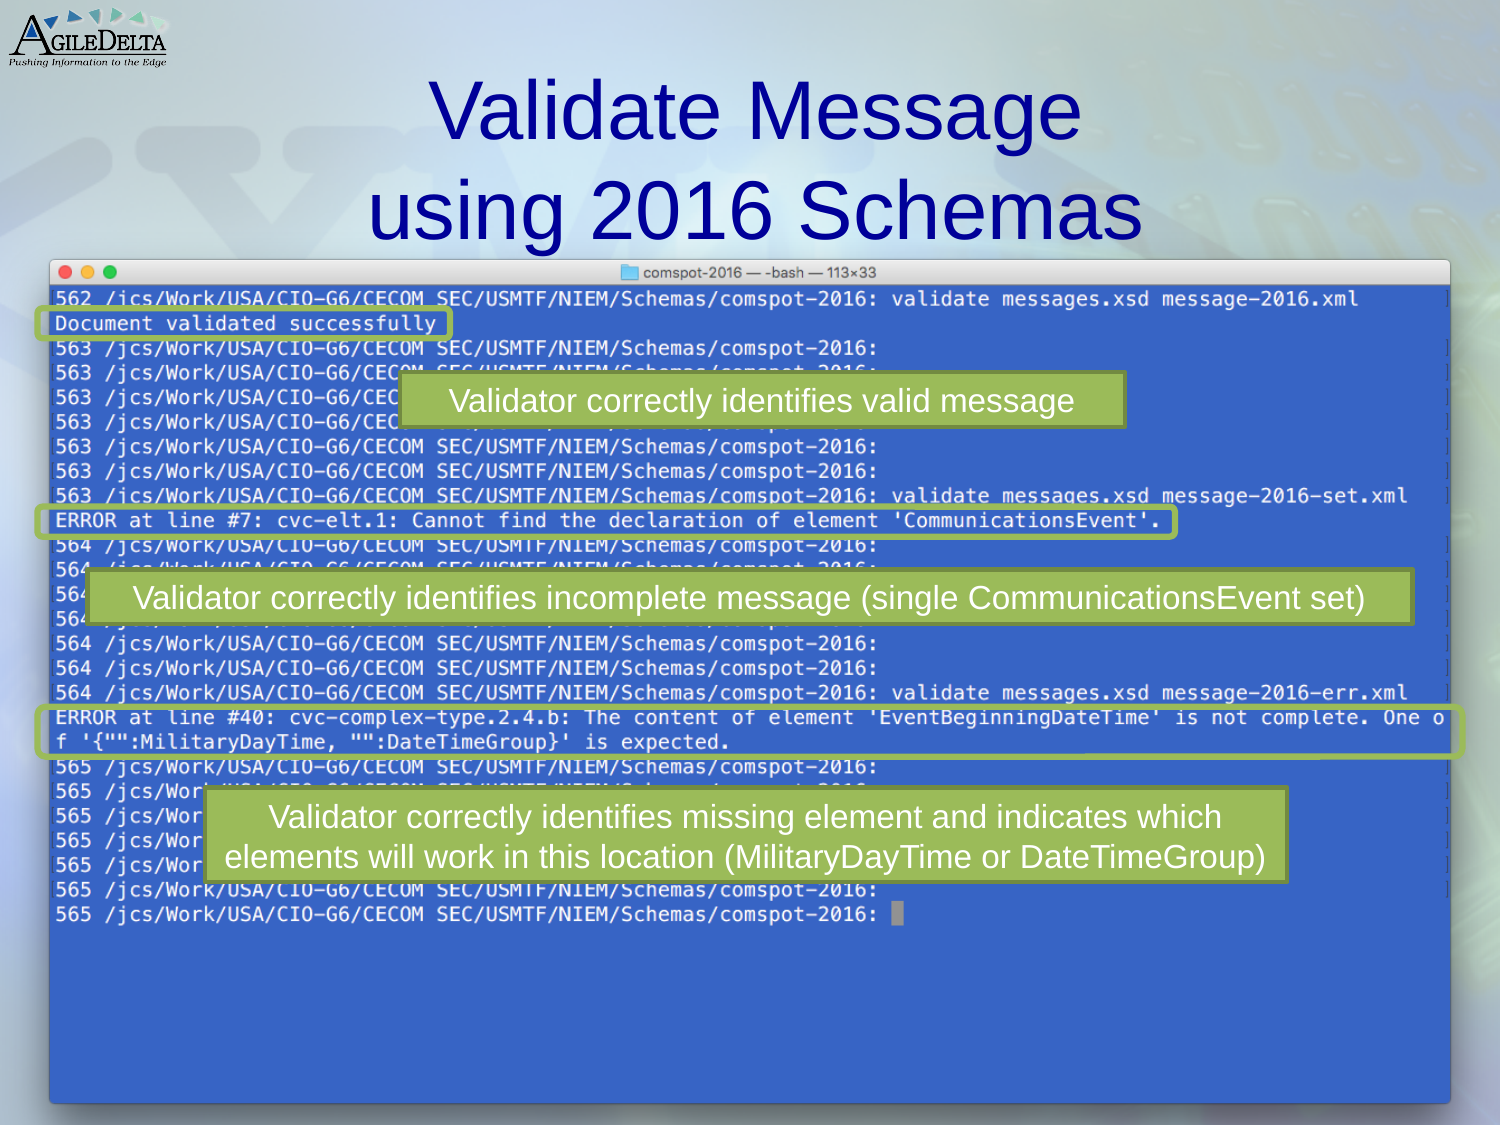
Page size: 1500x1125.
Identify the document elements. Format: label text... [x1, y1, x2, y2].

picture [0, 0, 1500, 1125]
title Validate Message using 2016 Schemas [87, 87, 1426, 223]
